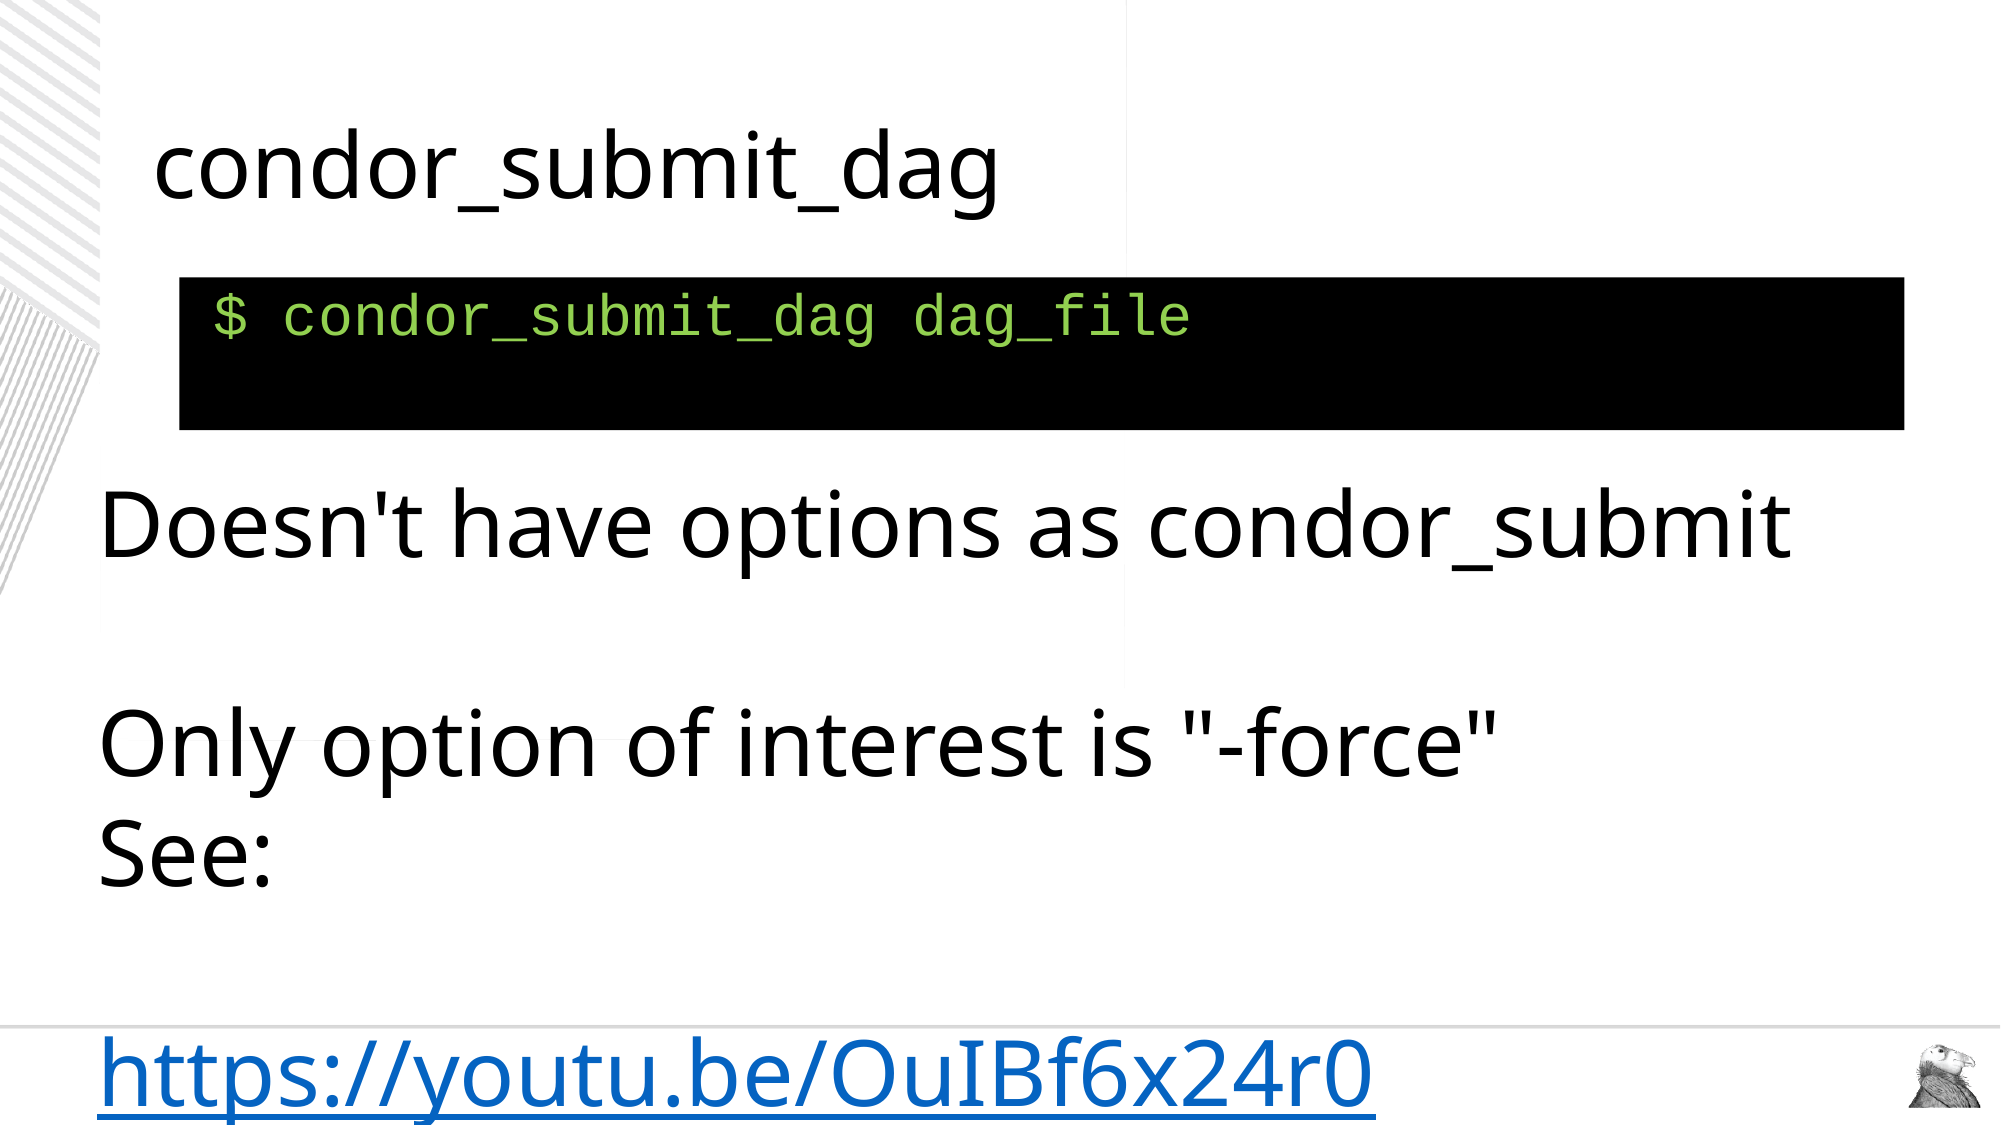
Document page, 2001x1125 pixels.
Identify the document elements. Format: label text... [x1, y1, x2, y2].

text_box Doesn't have options as condor_submit Only option of interest is "-force" See: https://youtu.be/OuIBf6x24r0 [82, 457, 1905, 1125]
list $ condor_submit_dag dag_file [179, 277, 1905, 431]
picture [0, 0, 2001, 1125]
title condor_submit_dag [137, 59, 1863, 278]
